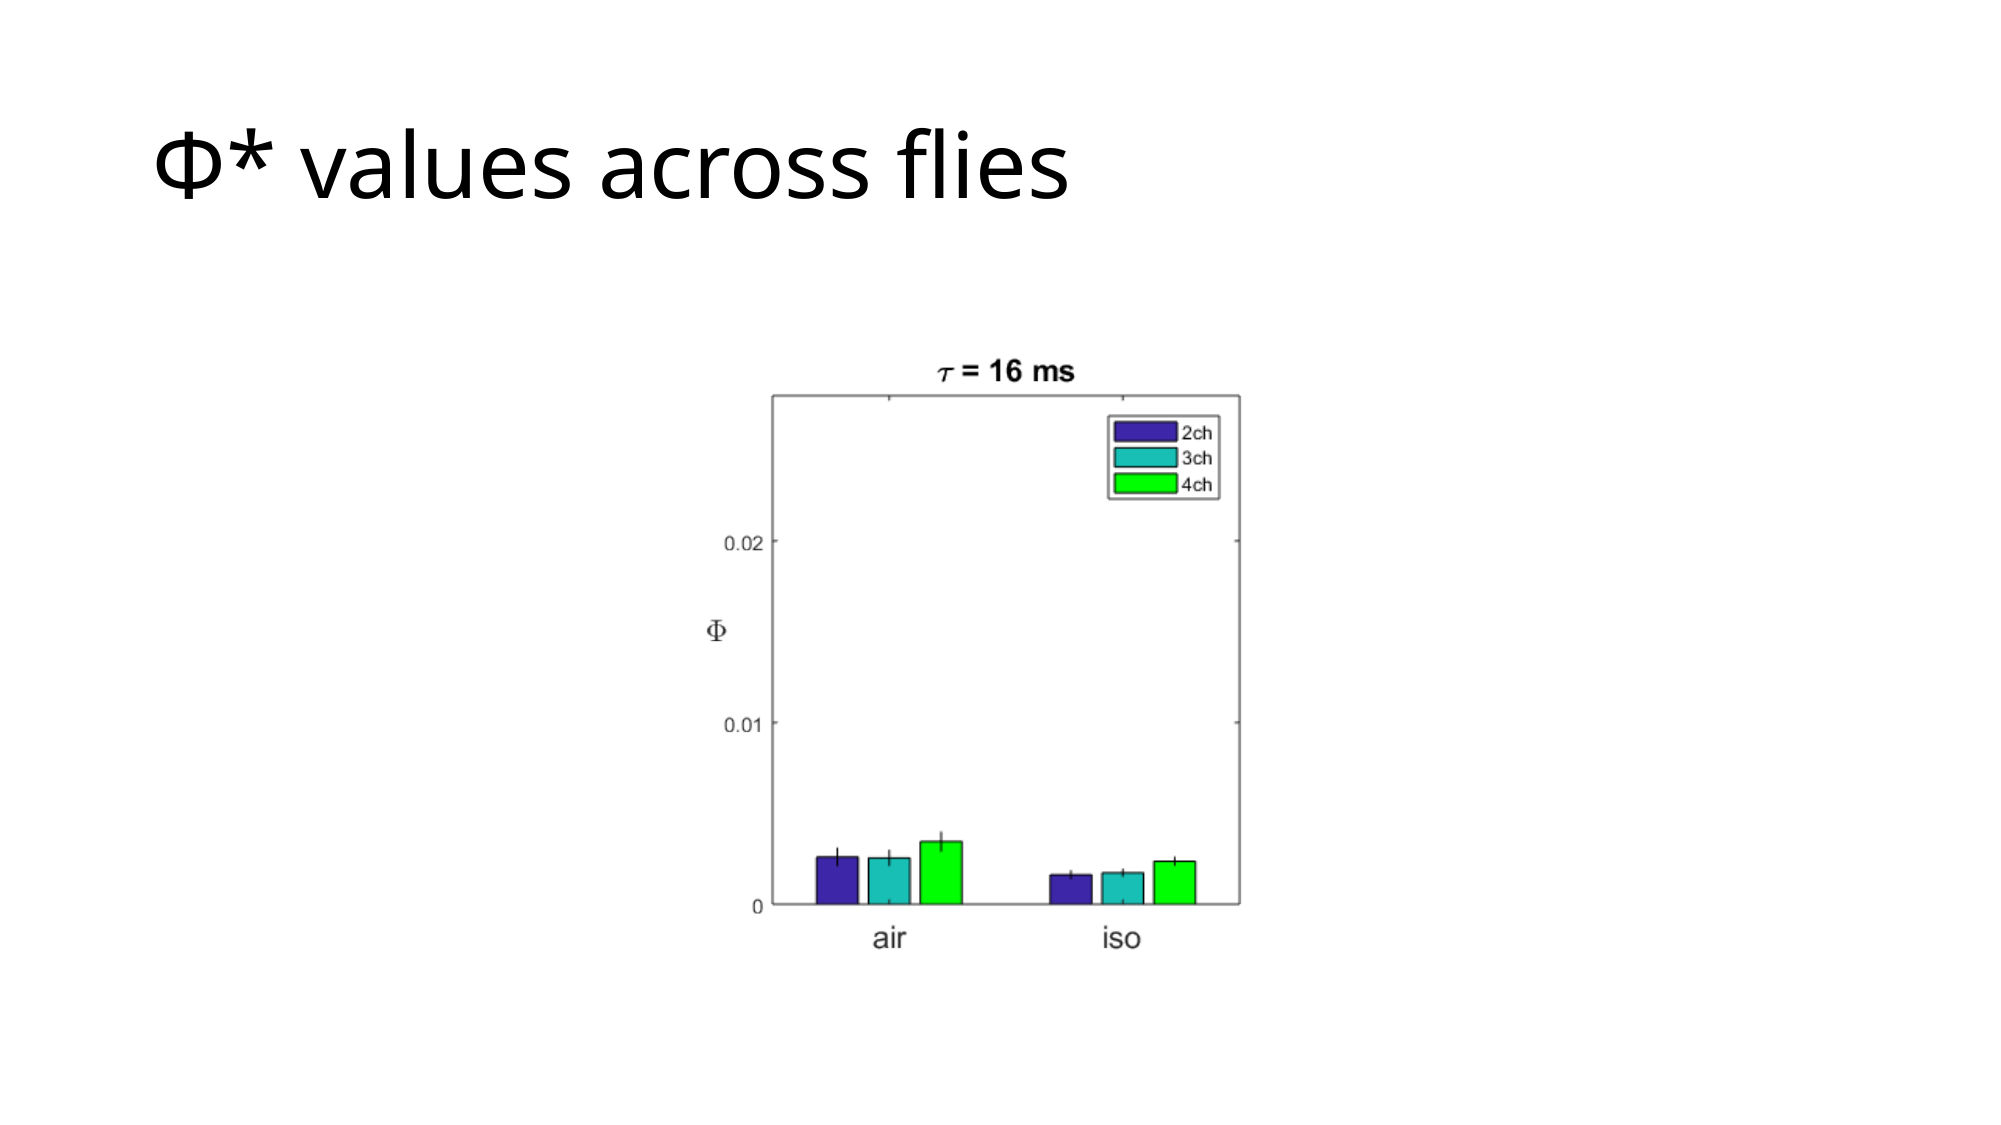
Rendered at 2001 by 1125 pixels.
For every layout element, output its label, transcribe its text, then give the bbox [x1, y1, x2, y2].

title Φ* values across flies [137, 59, 1863, 278]
picture [678, 352, 1314, 961]
